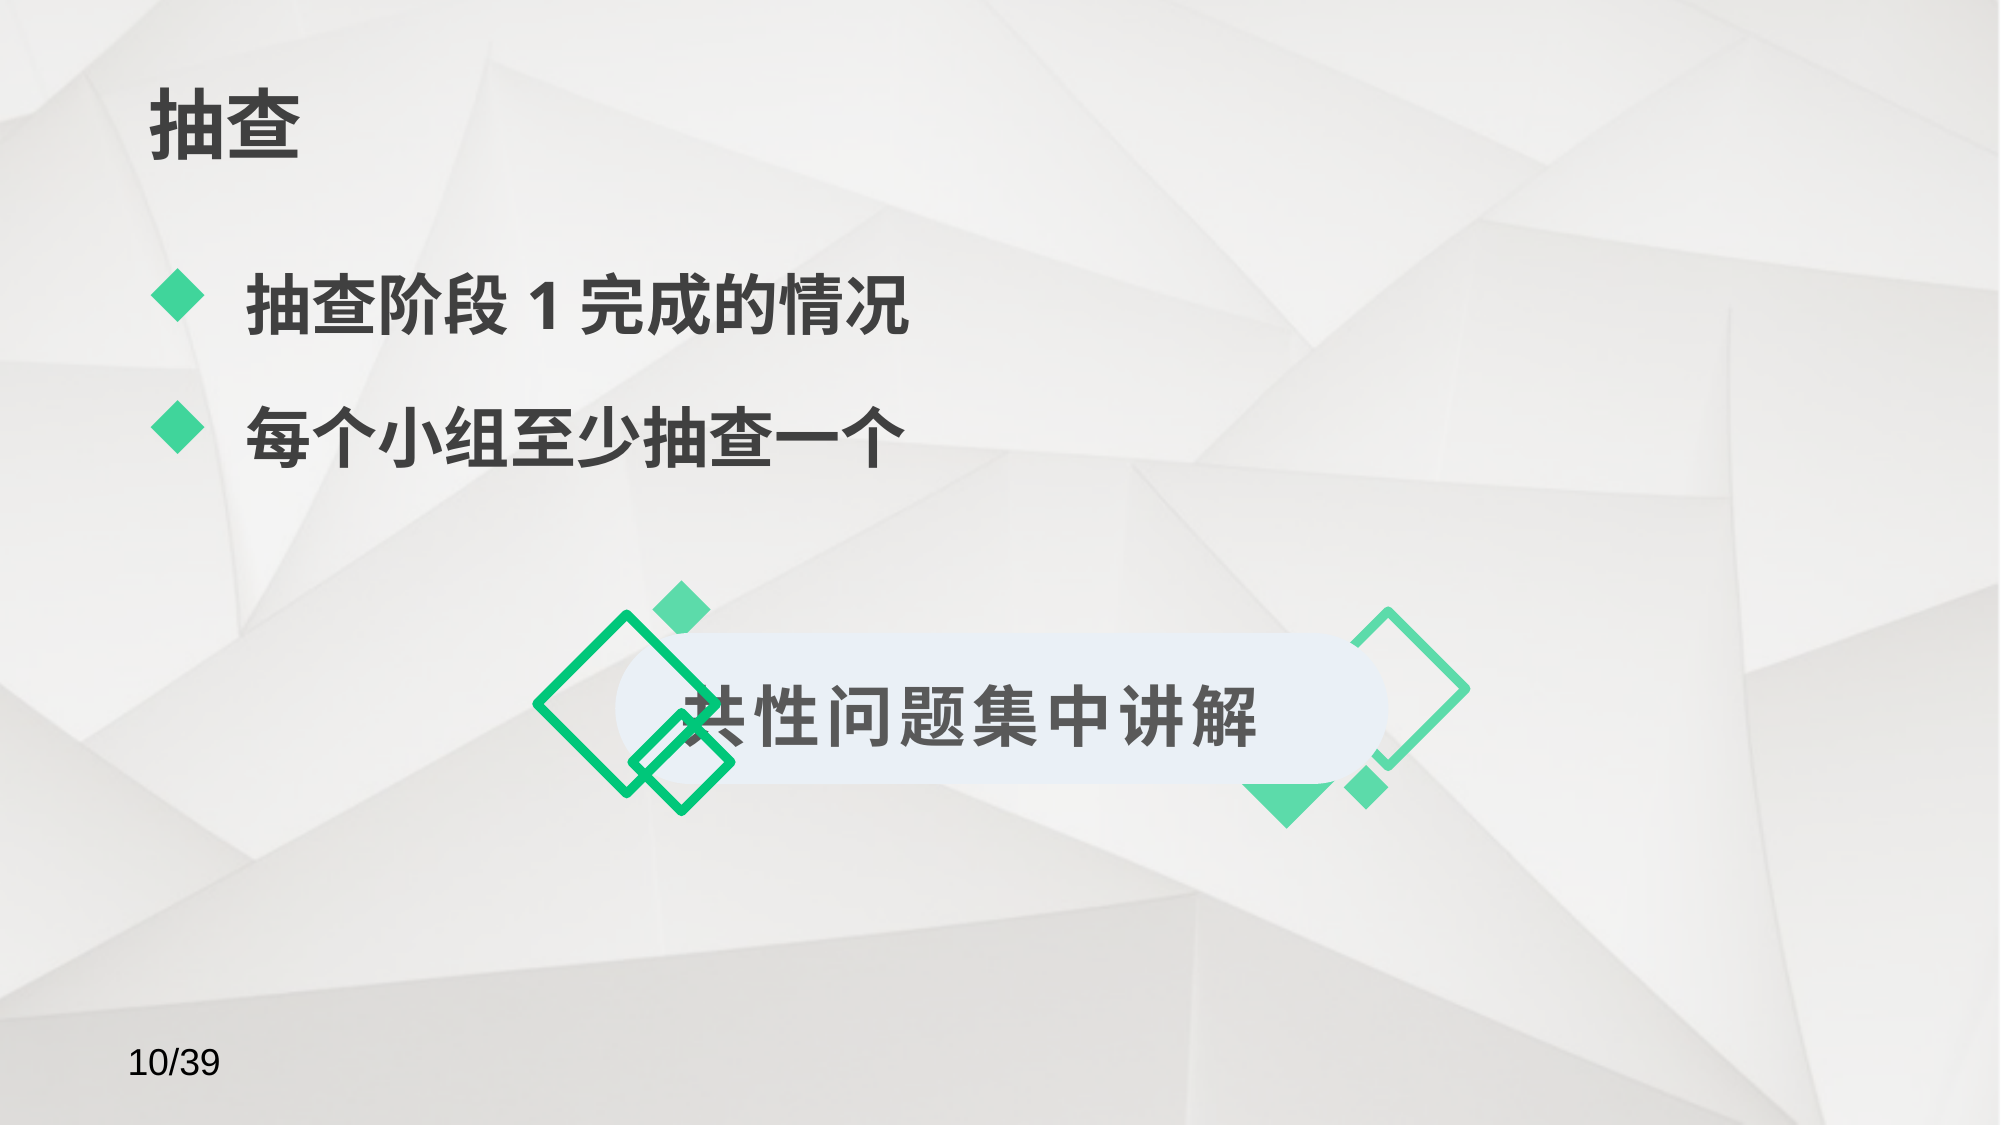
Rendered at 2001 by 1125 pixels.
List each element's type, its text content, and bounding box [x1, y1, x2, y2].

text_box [562, 588, 1444, 807]
list 抽查阶段1完成的情况 每个小组至少抽查一个 [126, 214, 1880, 1006]
title 抽查 [129, 45, 1692, 201]
picture [0, 0, 2001, 1125]
